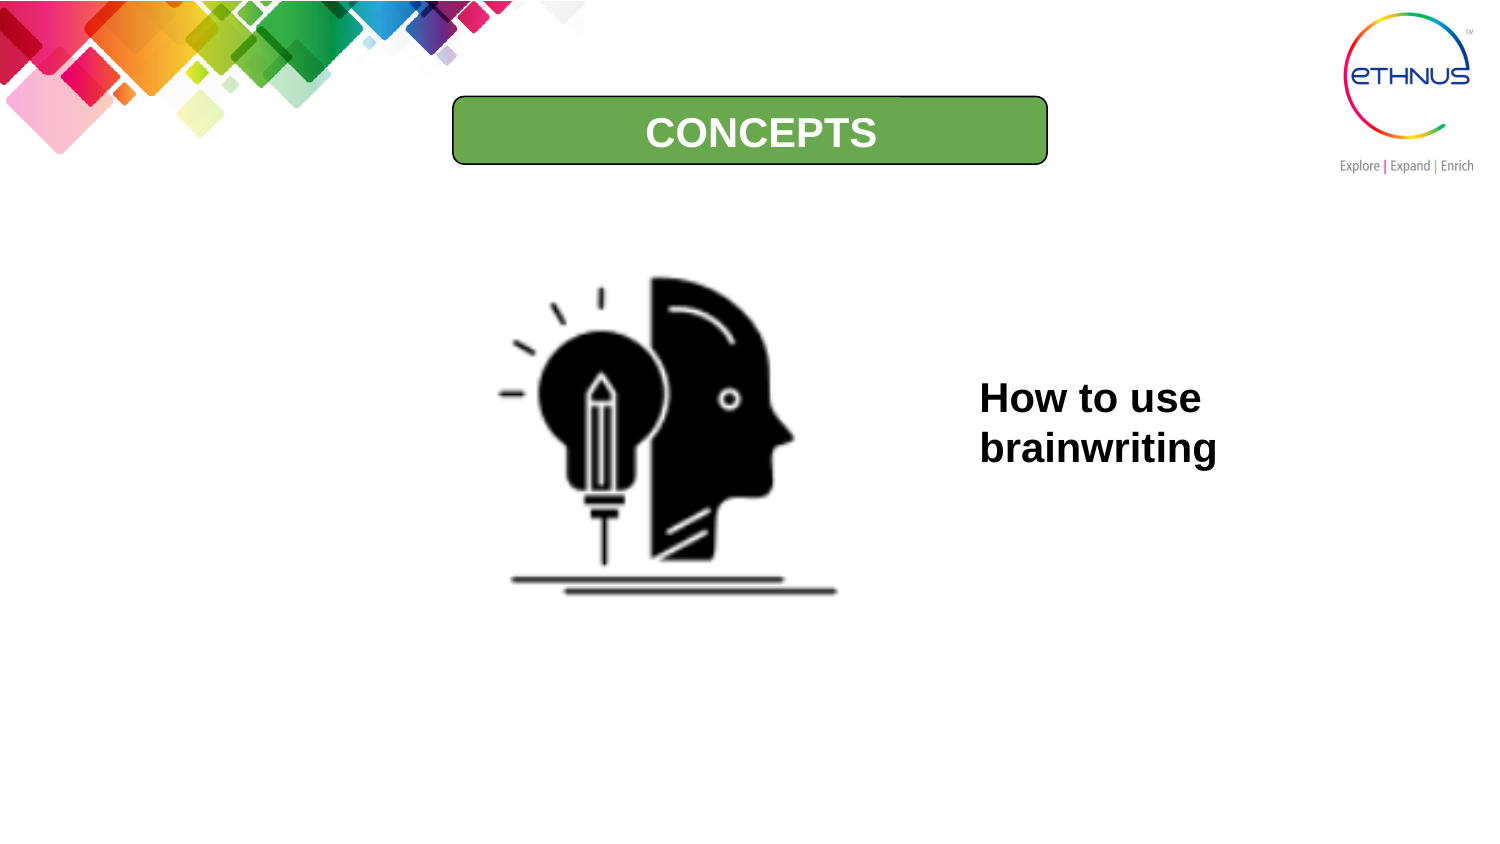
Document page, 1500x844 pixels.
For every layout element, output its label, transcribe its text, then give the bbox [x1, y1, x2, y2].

text_box How to use brainwriting [964, 356, 1457, 487]
text_box CONCEPTS [459, 96, 1048, 165]
picture [0, 1, 585, 154]
picture [452, 225, 886, 651]
picture [1327, 0, 1500, 182]
